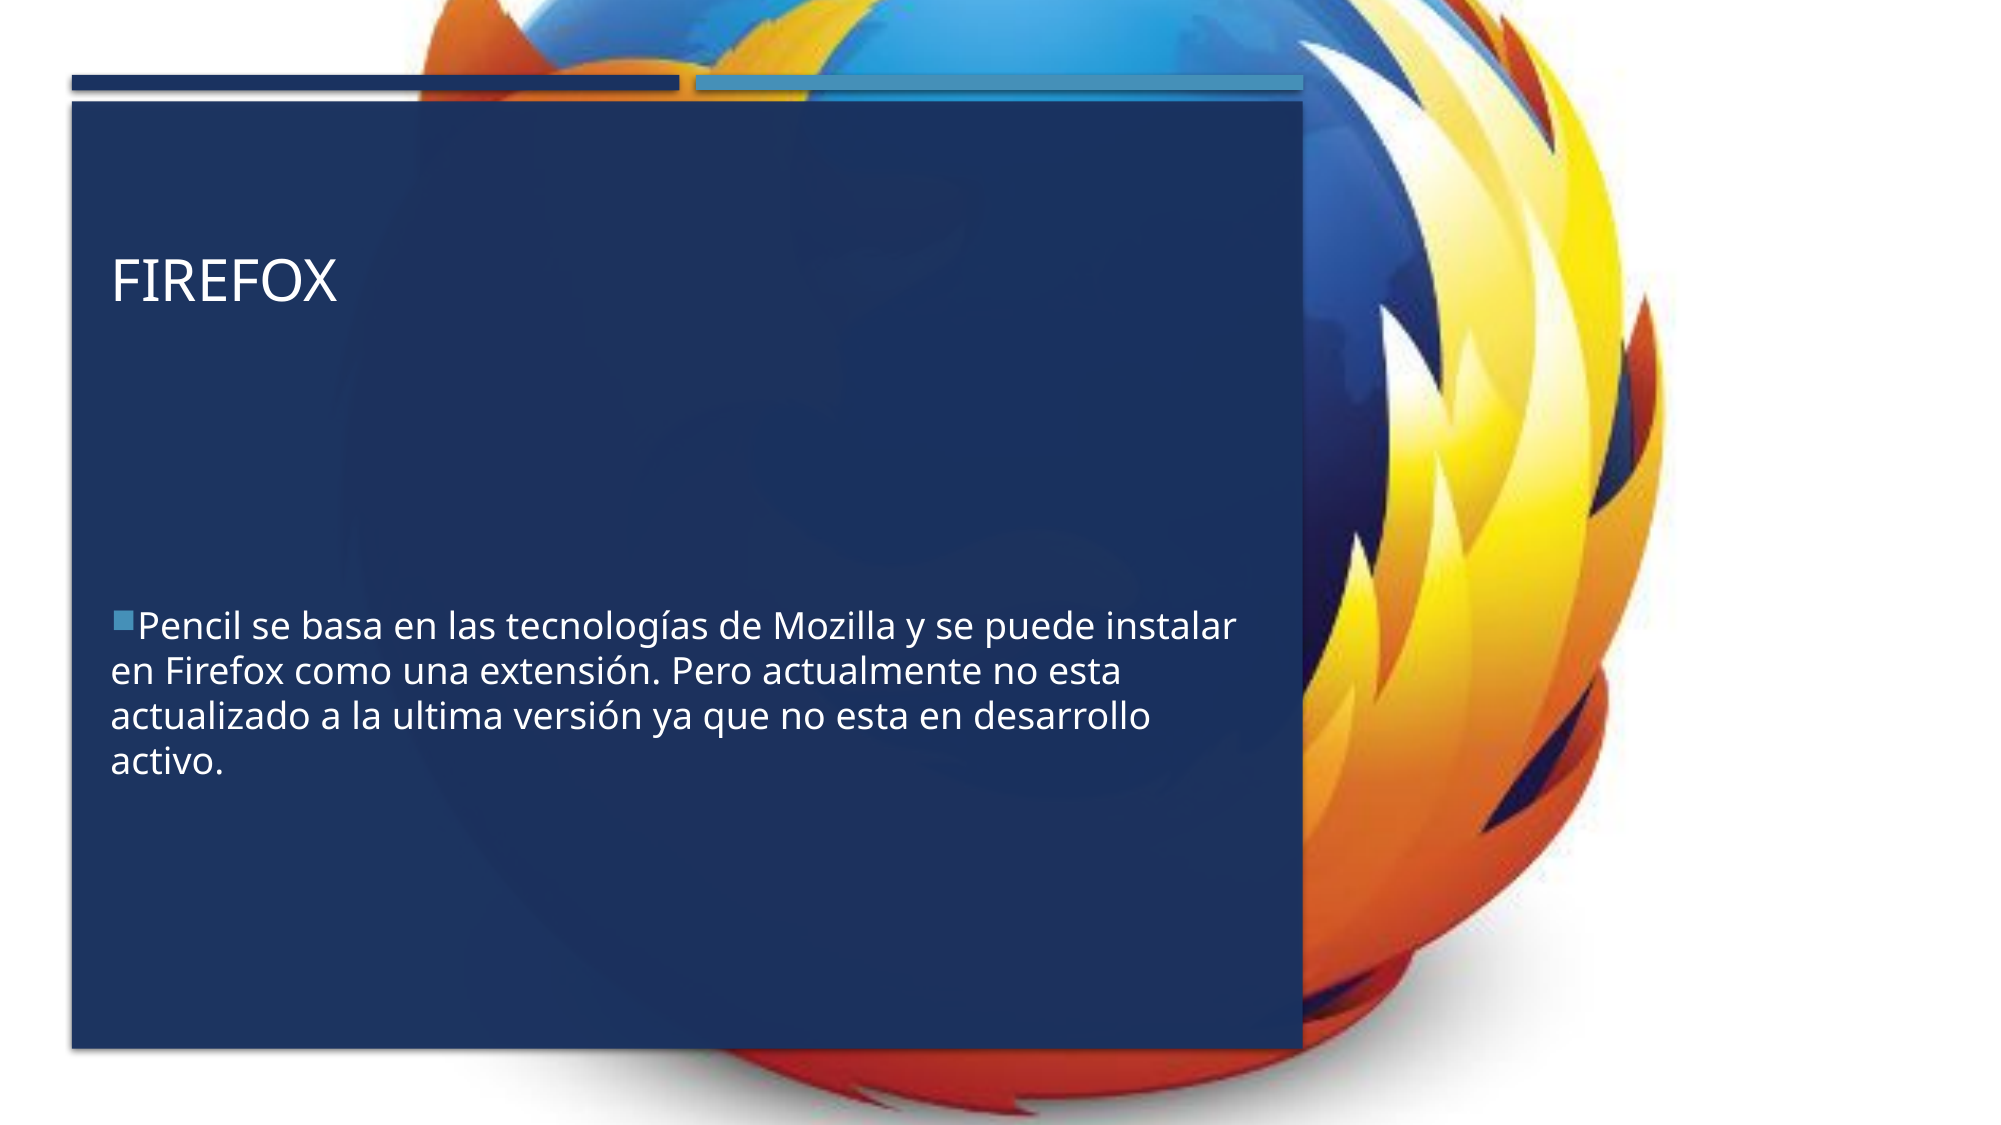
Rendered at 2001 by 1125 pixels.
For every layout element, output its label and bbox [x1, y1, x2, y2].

picture [0, 0, 2000, 1125]
text_box [71, 74, 1304, 1049]
